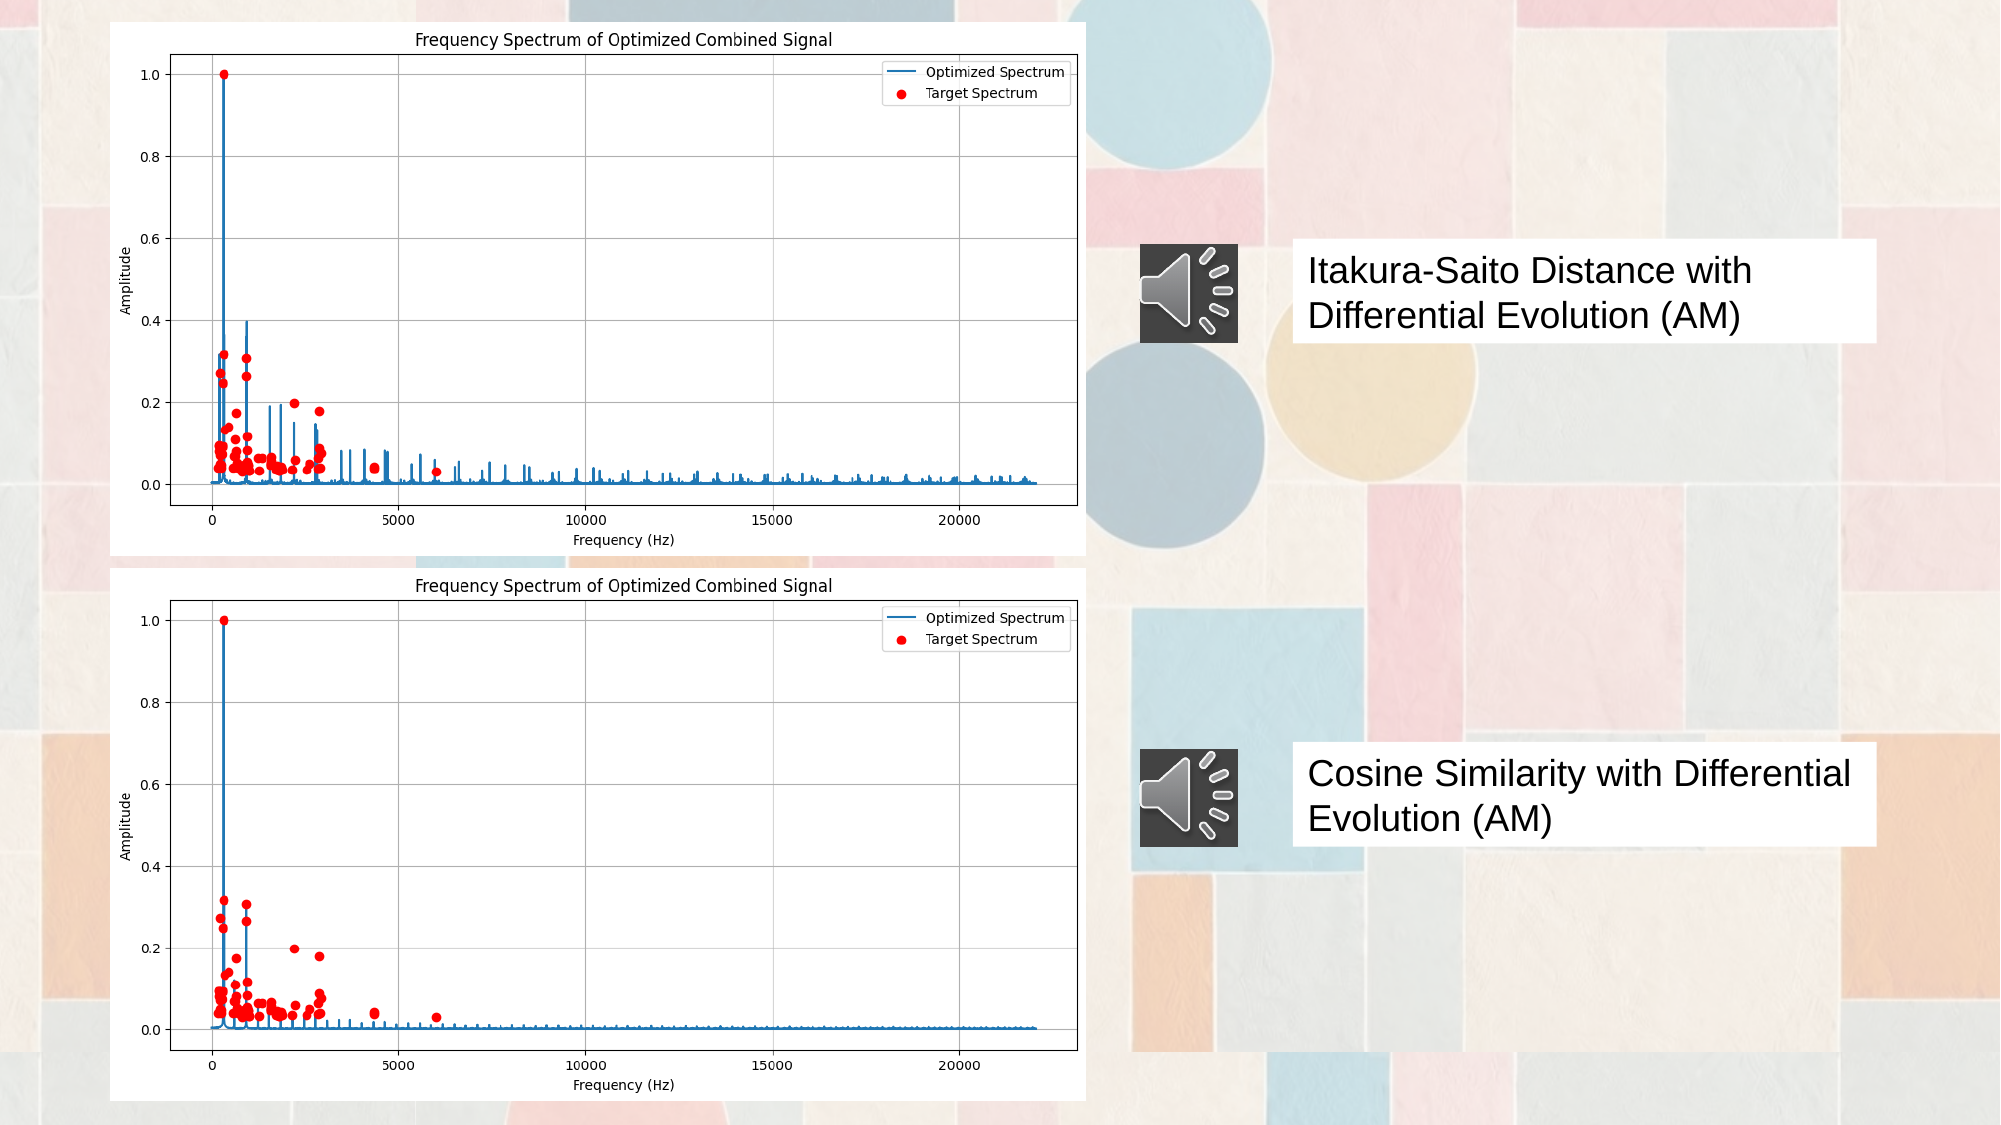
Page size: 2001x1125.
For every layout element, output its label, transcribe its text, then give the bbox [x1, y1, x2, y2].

picture [110, 568, 1086, 1102]
text_box Itakura-Saito Distance with Differential Evolution (AM) [1292, 238, 1877, 344]
picture [1139, 243, 1240, 344]
text_box Cosine Similarity with Differential Evolution (AM) [1292, 741, 1877, 847]
picture [110, 22, 1086, 556]
picture [1139, 748, 1240, 849]
